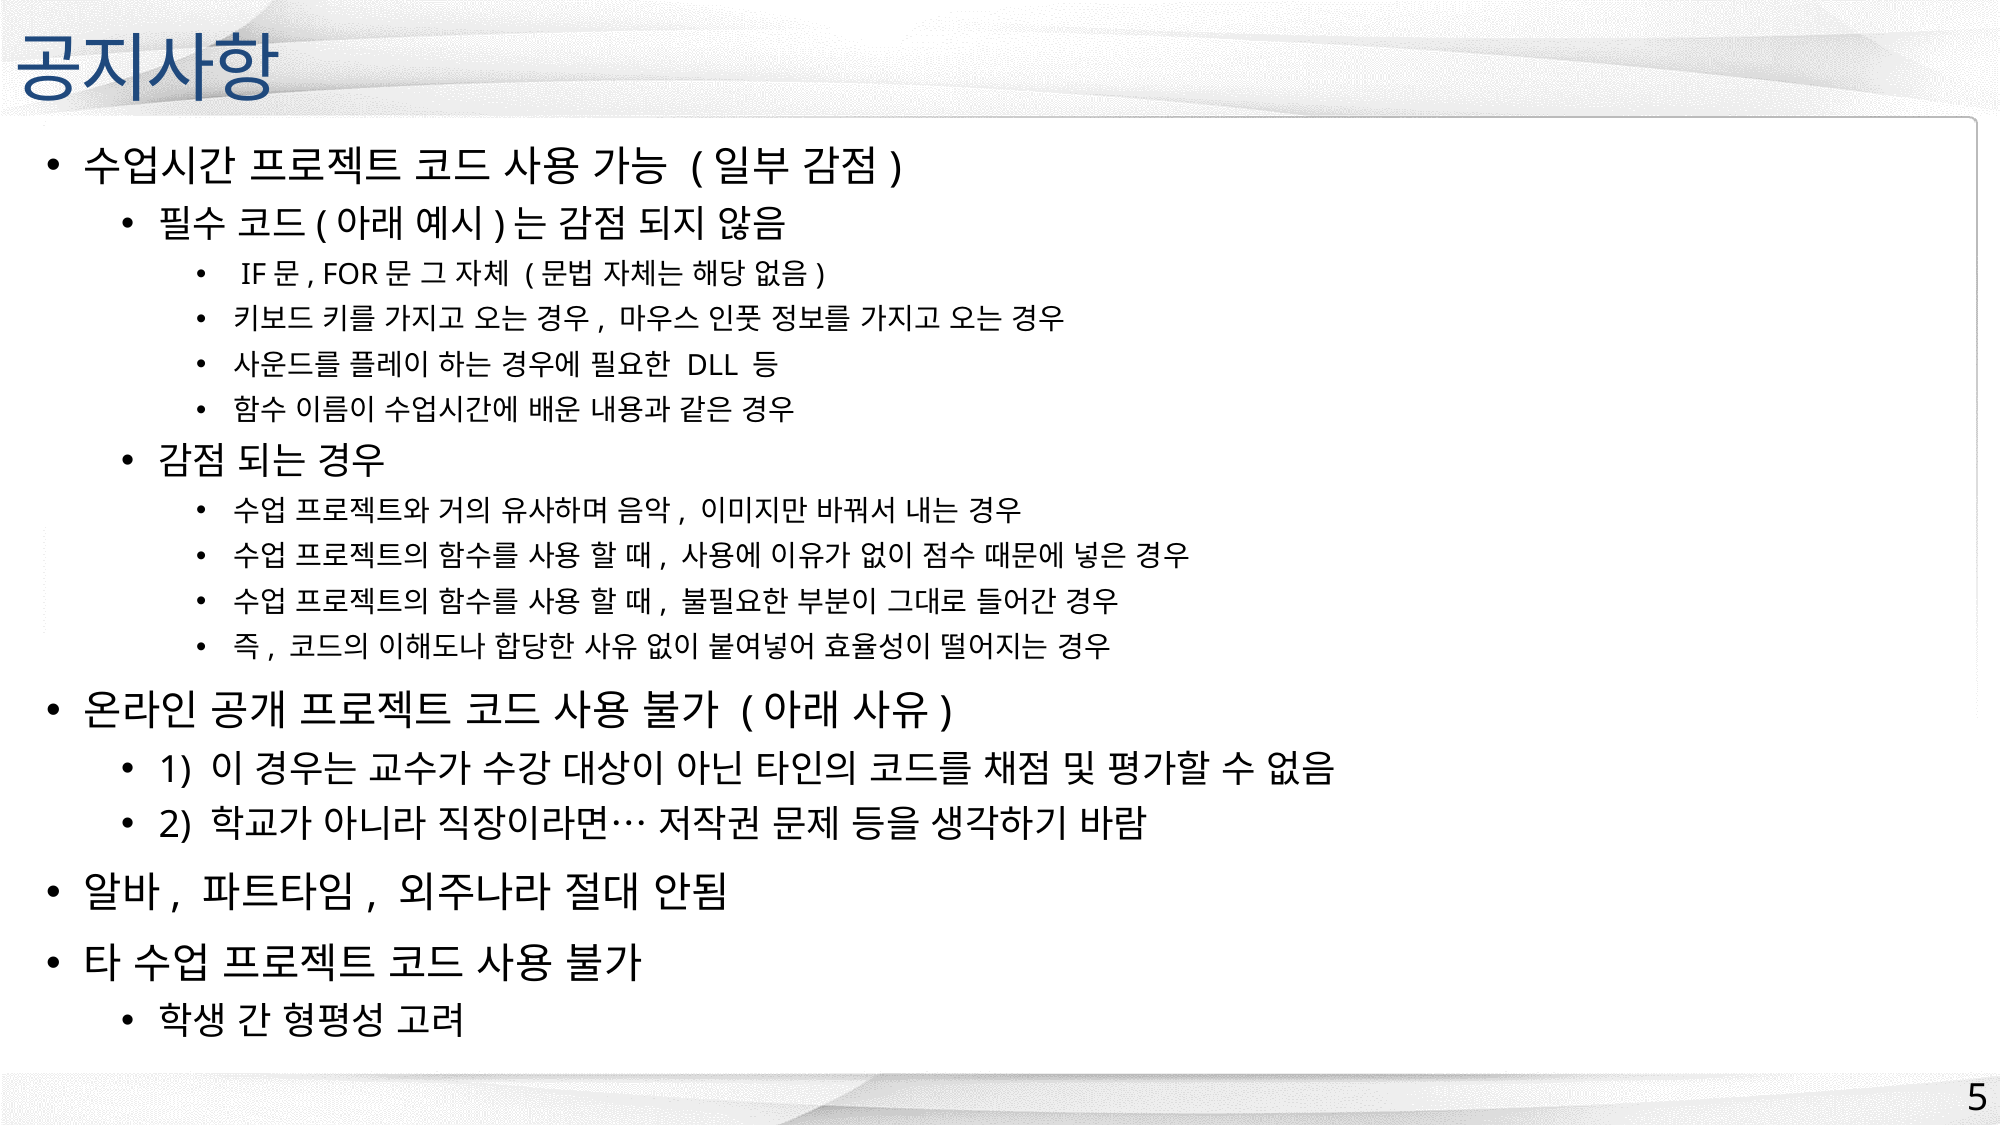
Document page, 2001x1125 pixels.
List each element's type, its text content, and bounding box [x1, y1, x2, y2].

picture [0, 0, 2000, 1125]
text_box 5 [1952, 1065, 2000, 1125]
text_box 공지사항 [0, 13, 916, 118]
text_box 수업시간 프로젝트 코드 사용 가능 (일부 감점) 필수 코드(아래 예시)는 감점 되지 않음 IF문, FOR문 그 자체 (문법 자체는 해당 없음) 키보드 키를 가지고 오는 경우, 마우스 인풋 정보를 가지고 오는 경우 사운드를 플레이 하는 경우에 필요한 DLL 등 함수 이름이 수업시간에 배운 내용과 같은 경우 감점 되는 경우 수업 프로젝트와 거의 유사하며 음악, 이미지만 바꿔서 내는 경우 수업 프로젝트의 함수를 사용 할 때, 사용에 이유가 없이 점수 때문에 넣은 경우 수업 프로젝트의 함수를 사용 할 때, 불필요한 부분이 그대로 들어간 경우 즉, 코드의 이해도나 합당한 사유 없이 붙여넣어 효율성이 떨어지는 경우 온라인 공개 프로젝트 코드 사용 불가 (아래 사유) 1) 이 경우는 교수가 수강 대상이 아닌 타인의 코드를 채점 및 평가할 수 없음 2) 학교가 아니라 직장이라면… 저작권 문제 등을 생각하기 바람 알바, 파트타임, 외주나라 절대 안됨 타 수업 프로젝트 코드 사용 불가 학생 간 형평성 고려 [31, 132, 1905, 1012]
